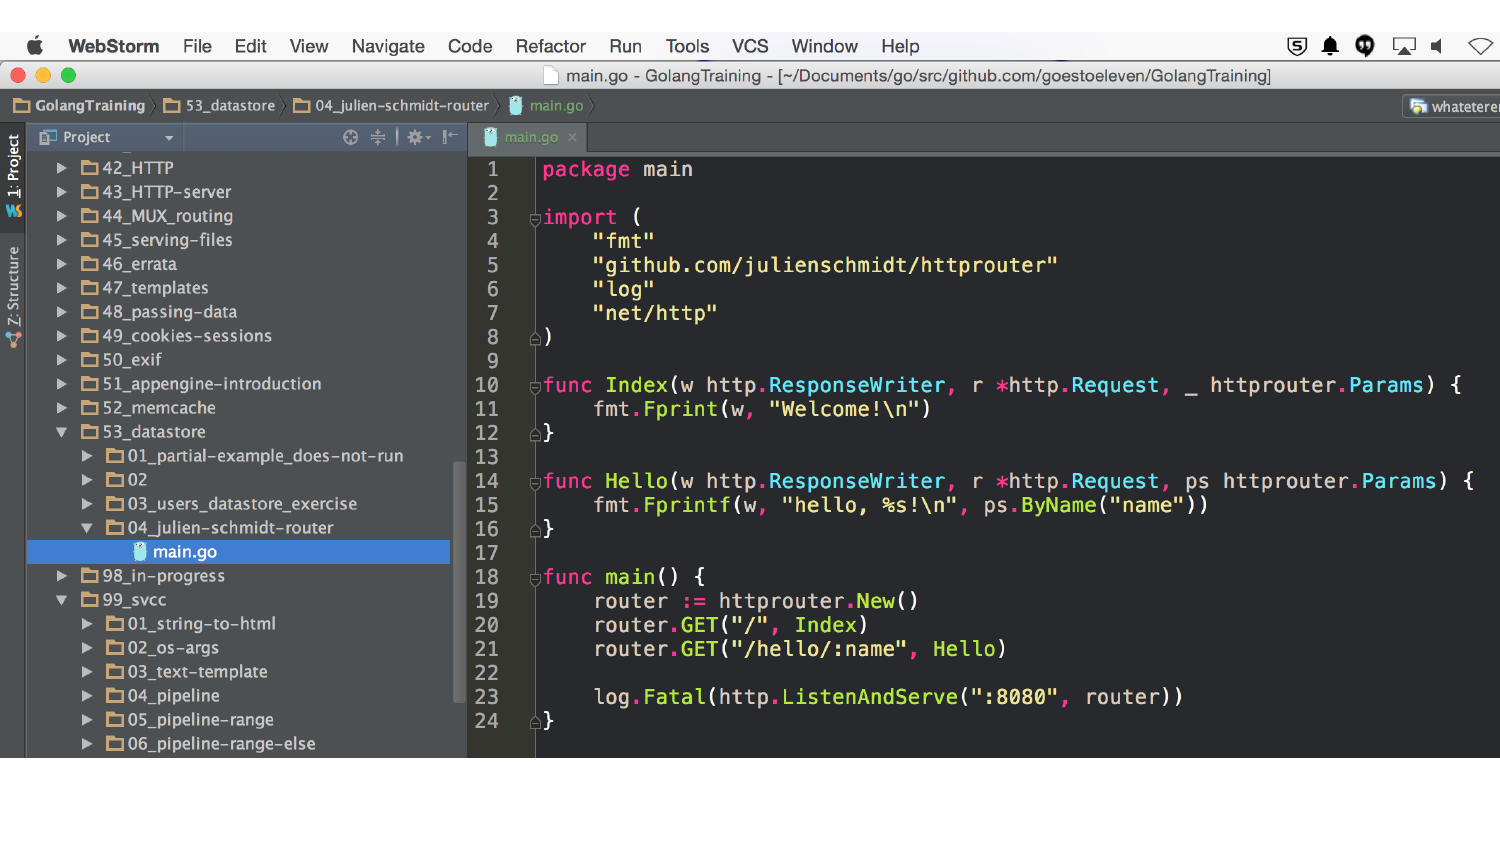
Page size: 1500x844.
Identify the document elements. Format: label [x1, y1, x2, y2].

picture [0, 32, 1500, 758]
